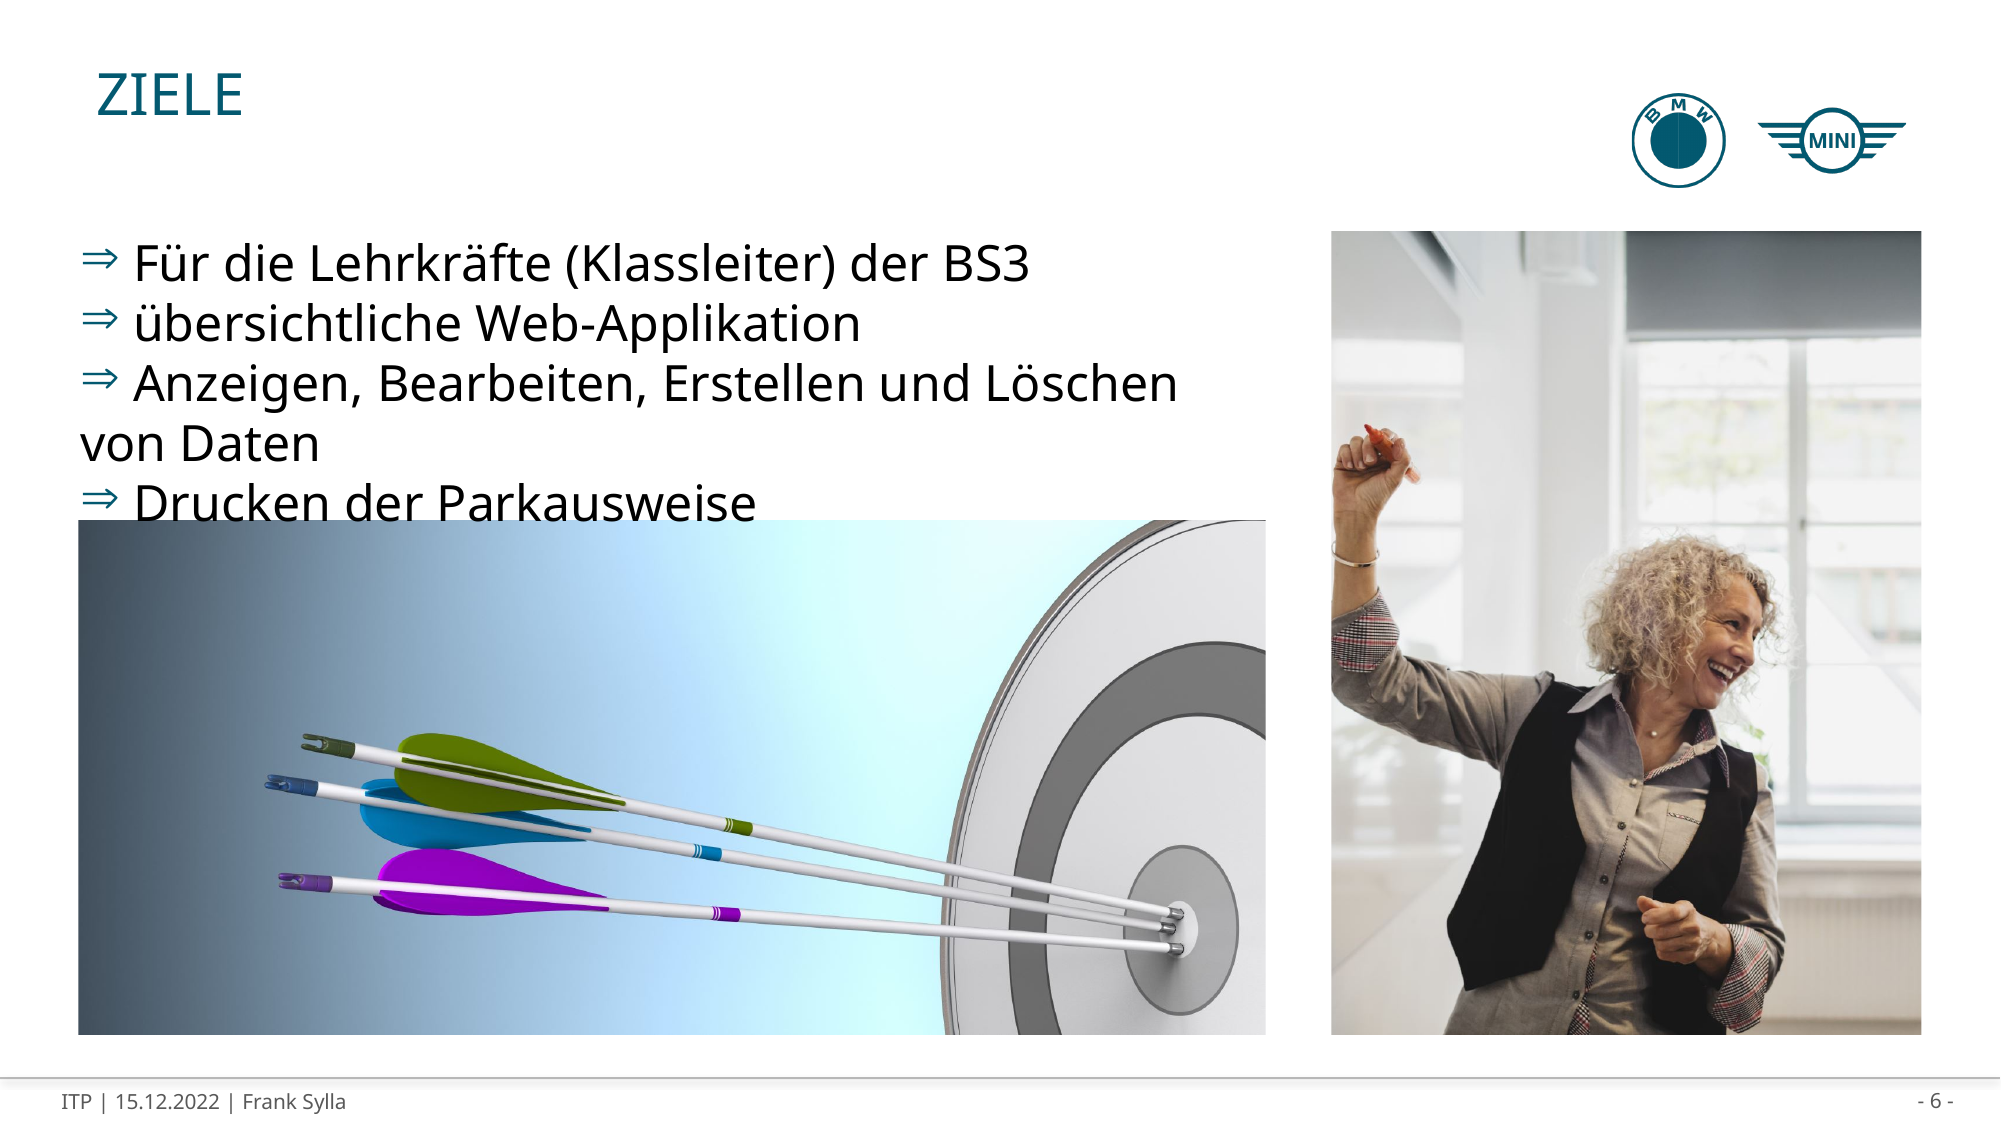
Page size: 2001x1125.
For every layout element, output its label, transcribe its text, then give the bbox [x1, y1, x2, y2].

text_box Für die Lehrkräfte (Klassleiter) der BS3 übersichtliche Web-Applikation Anzeigen, Bearbeiten, Erstellen und Löschen von Daten Drucken der Parkausweise [80, 231, 1267, 520]
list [78, 519, 1266, 1036]
title Ziele [96, 56, 1938, 194]
picture [1331, 231, 1922, 1036]
